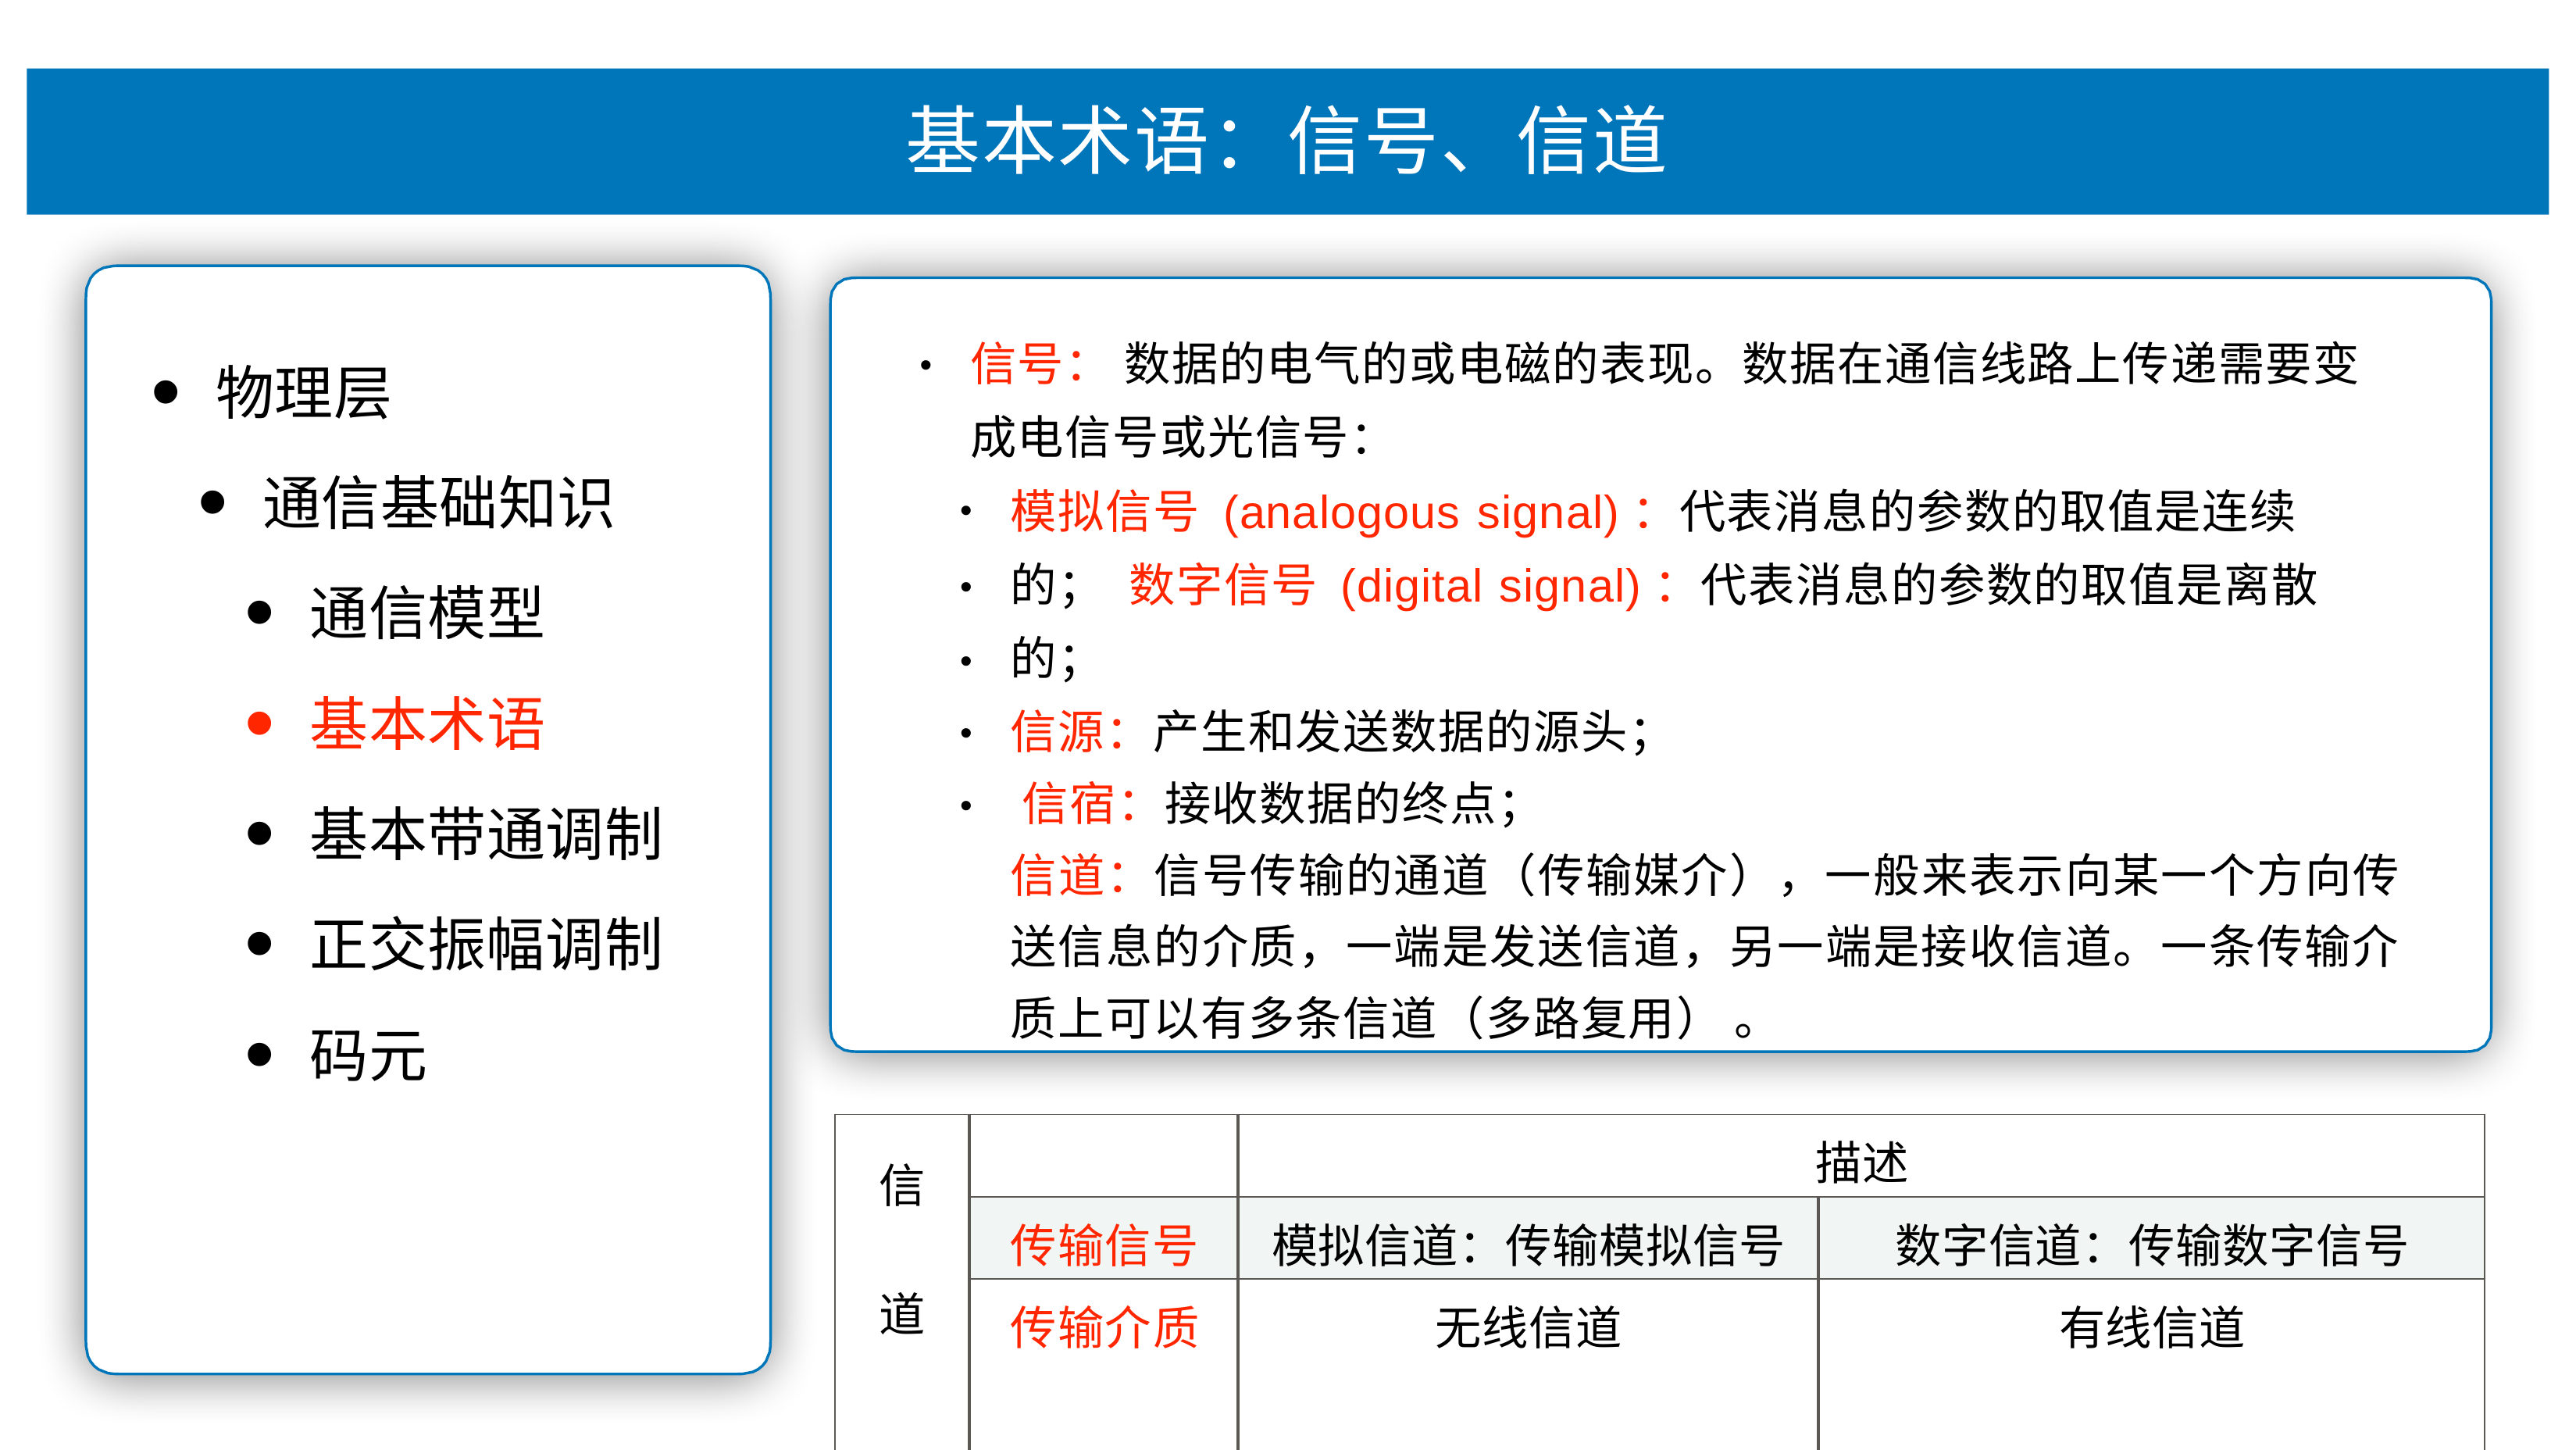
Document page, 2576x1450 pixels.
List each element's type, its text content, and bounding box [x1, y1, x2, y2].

table_cell 模拟信道：传输模拟信号 [1240, 1198, 1817, 1278]
text_box 模拟信号 (analogous signal)：代表消息的参数的取值是连续的； 数字信号 (digital signal)：代表消息的参数的取值是离散的； 信源：产⽣和发送数据的源头； 信宿：接收数据的终点； 信道：信号传输的通道（传输媒介），⼀般来表示向某⼀个⽅向传 送信息的介质，⼀端是发送信道，另⼀端是接收信道。⼀条传输介 质上可以有多条信道（多路复⽤） 。 [958, 462, 2402, 1045]
title 基本术语：信号、信道 [904, 91, 1674, 229]
table_cell 数字信道：传输数字信号 [1820, 1198, 2484, 1278]
table_cell 有线信道 [1820, 1280, 2484, 1450]
text_box 信号： 数据的电⽓的或电磁的表现。数据在通信线路上传递需要变 成电信号或光信号： [969, 315, 2375, 462]
table_cell ⽆线信道 [1240, 1280, 1817, 1450]
text_box [34, 217, 822, 1428]
text_box [27, 68, 2549, 215]
text_box [779, 229, 2542, 1105]
text_box • [918, 340, 934, 384]
text_box [830, 277, 2492, 1052]
text_box [85, 266, 771, 1374]
table_header 信 道 [836, 1115, 968, 1450]
table_header 描述 [1240, 1115, 2484, 1196]
table_header [971, 1115, 1236, 1196]
table_cell 传输介质 [971, 1280, 1236, 1450]
table_cell 传输信号 [971, 1198, 1236, 1278]
text_box 物理层 通信基础知识 通信模型 基本术语 基本带通调制 正交振幅调制 码元 [149, 345, 666, 1089]
